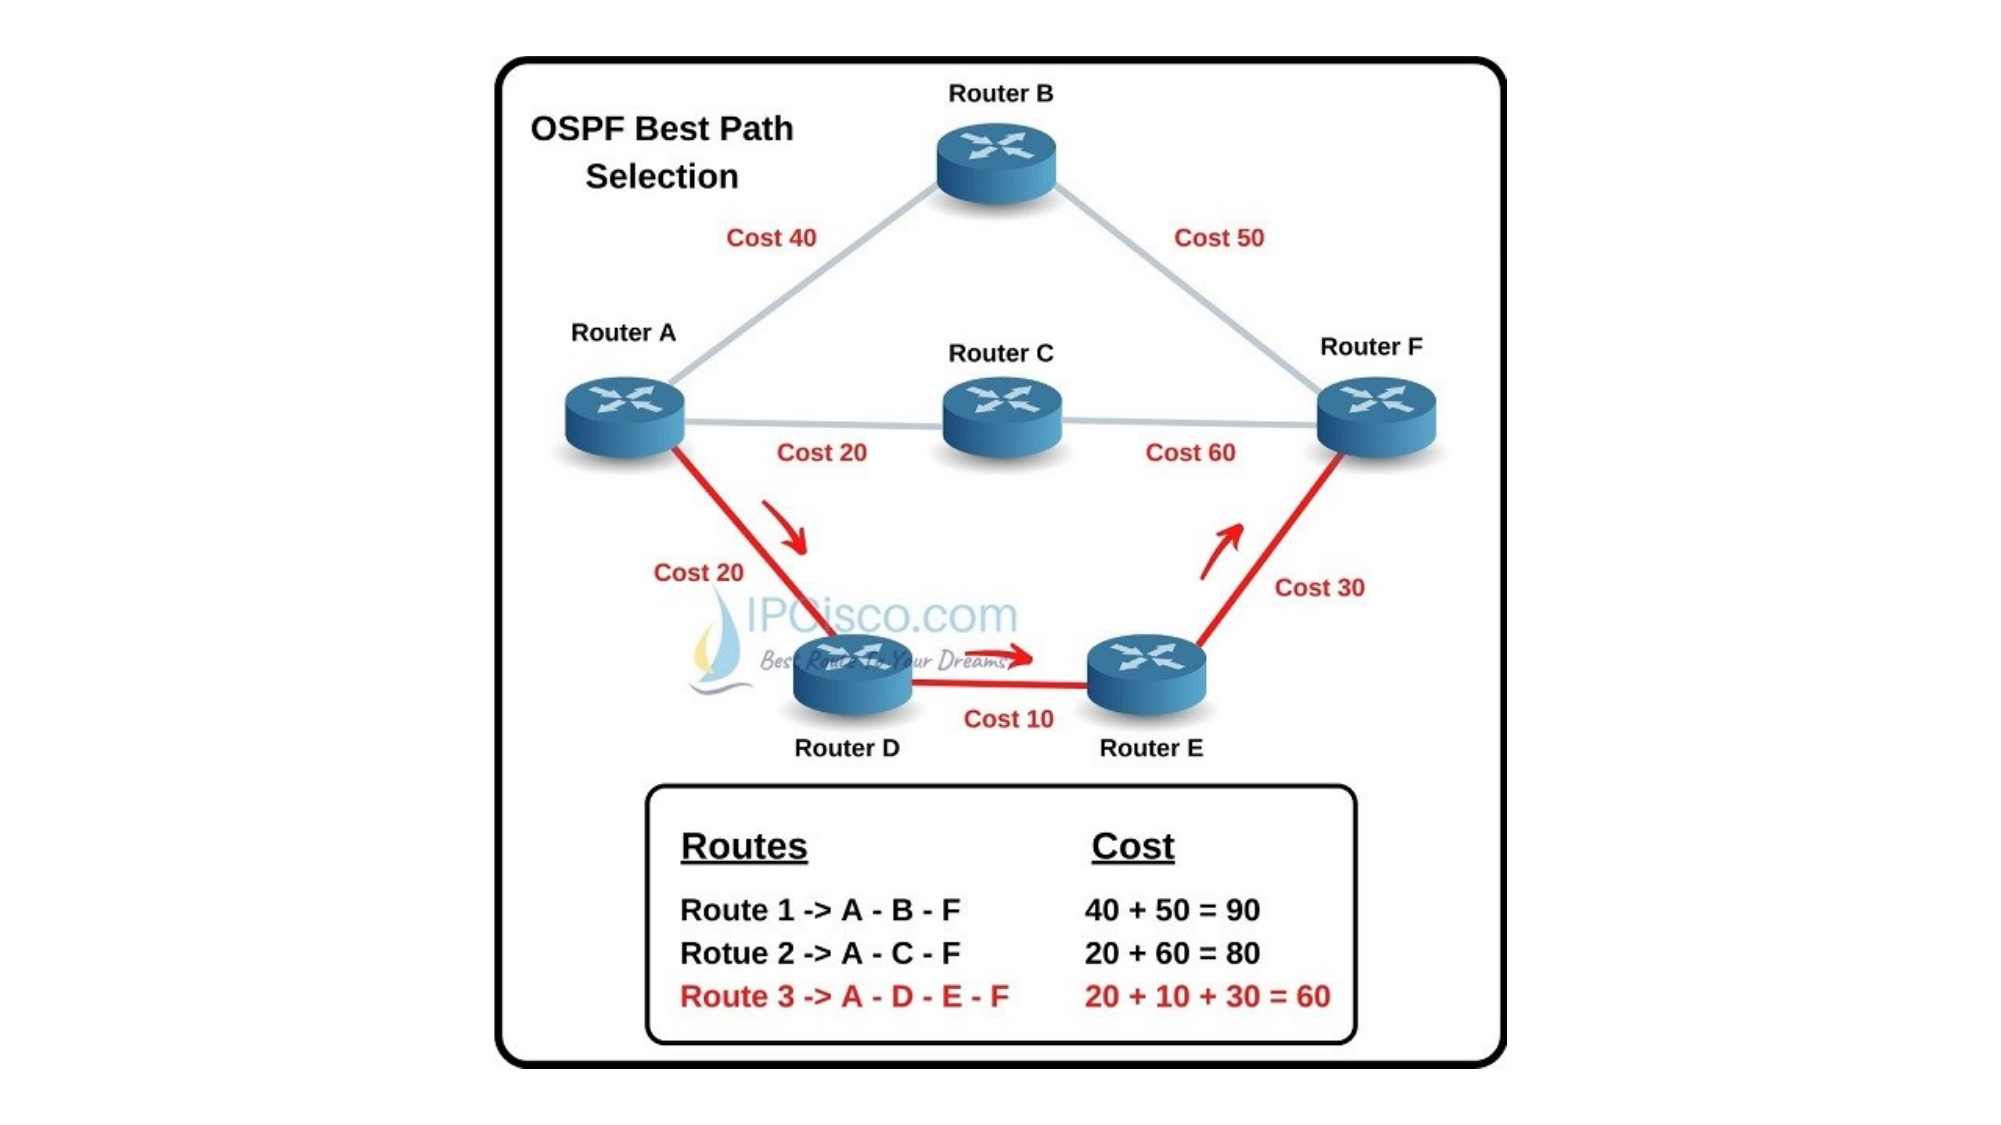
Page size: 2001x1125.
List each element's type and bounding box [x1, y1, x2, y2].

picture [493, 56, 1507, 1069]
